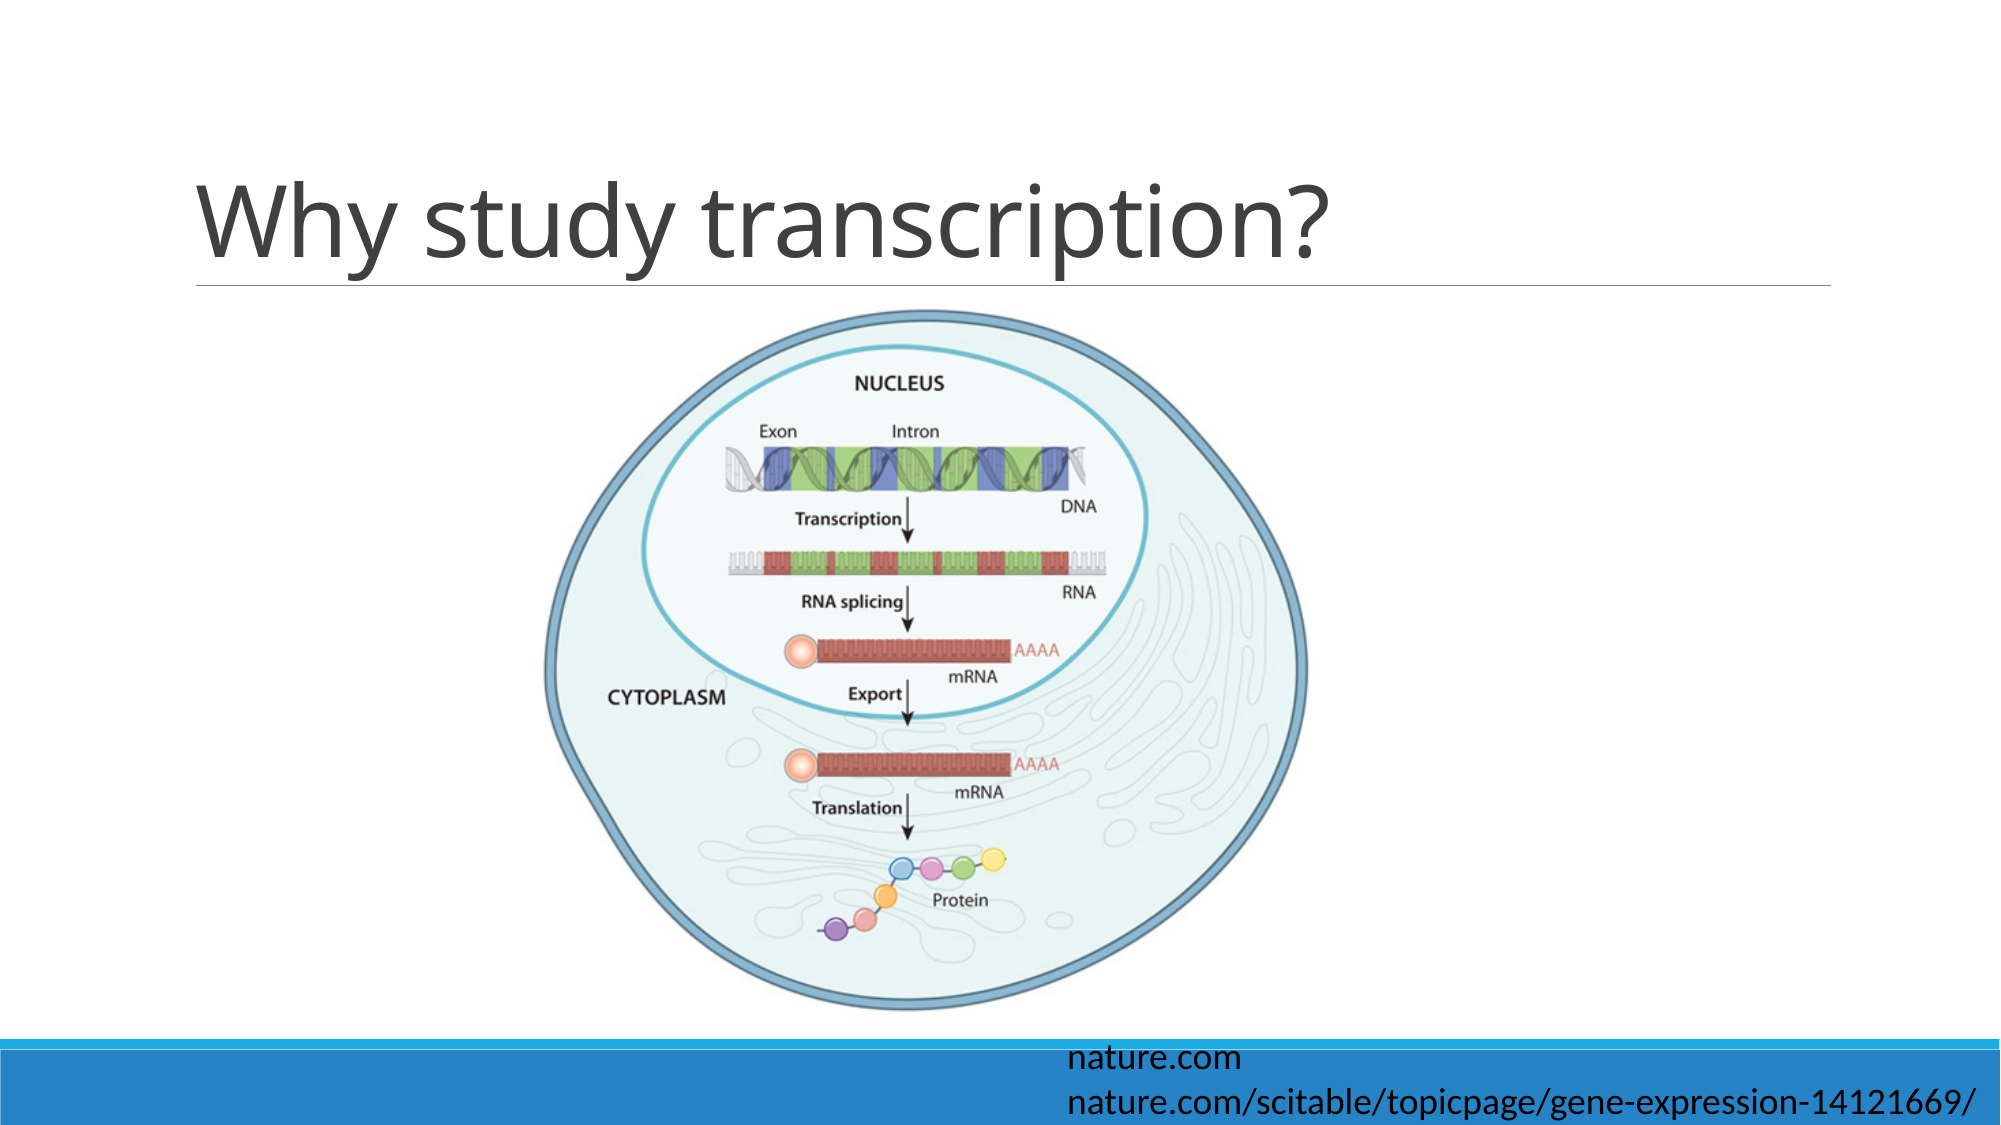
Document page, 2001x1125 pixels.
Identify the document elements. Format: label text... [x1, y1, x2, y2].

picture [534, 297, 1353, 1029]
title Why study transcription? [180, 47, 1830, 285]
text_box nature.com nature.com/scitable/topicpage/gene-expression-14121669/ [1052, 1024, 2000, 1125]
